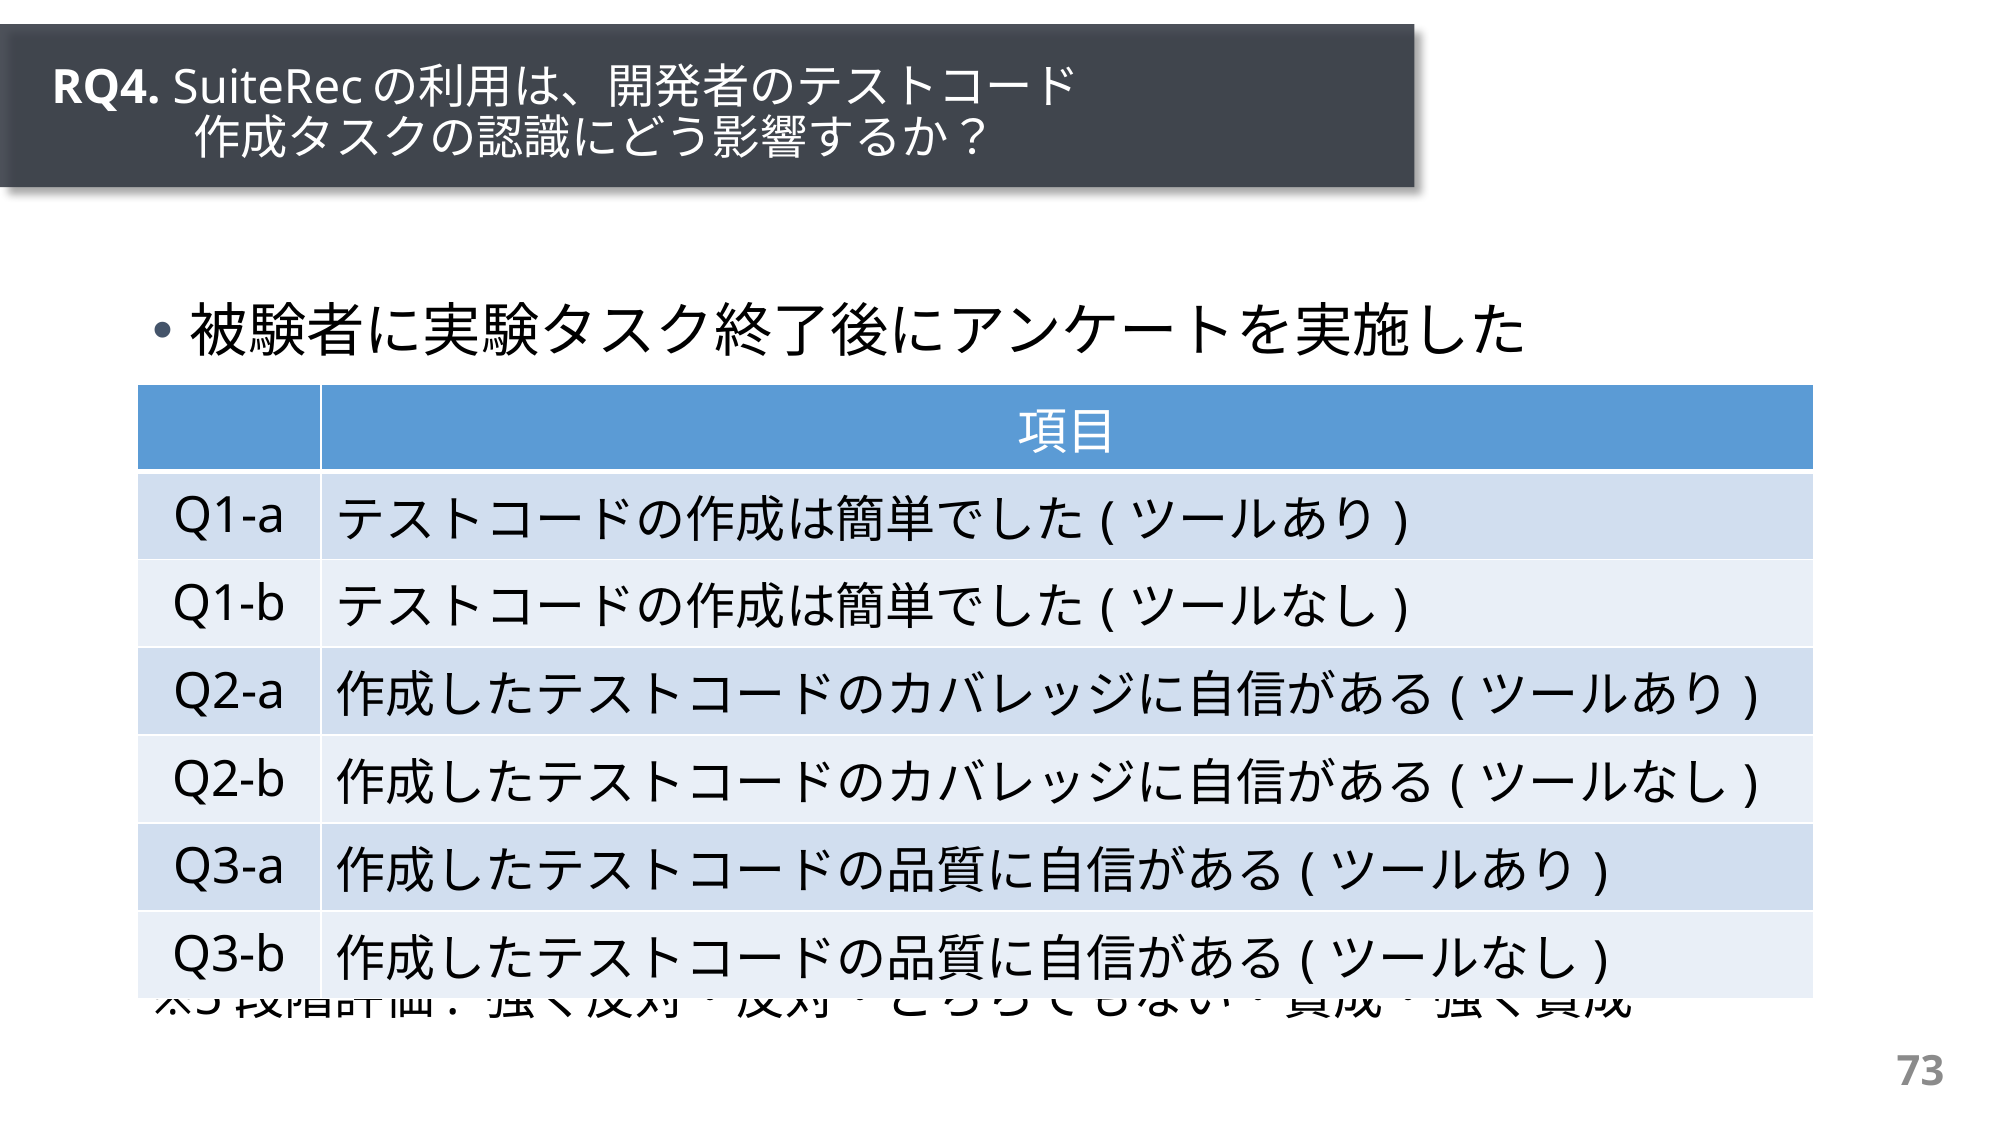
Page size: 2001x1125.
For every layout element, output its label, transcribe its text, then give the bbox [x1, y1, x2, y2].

table_header [138, 385, 320, 469]
table_cell Q2-b [138, 736, 320, 822]
table_cell 作成したテストコードの品質に自信がある(ツールなし) [322, 912, 1813, 998]
table_cell Q1-b [138, 560, 320, 646]
title RQ4. SuiteRecの利用は、開発者のテストコード 作成タスクの認識にどう影響するか？ [36, 54, 1425, 174]
list 被験者に実験タスク終了後にアンケートを実施した ※5段階評価: 強く反対・反対・どちらでもない・賛成・強く賛成 [137, 294, 1863, 1050]
table_cell 作成したテストコードのカバレッジに自信がある(ツールなし) [322, 736, 1813, 822]
table_cell Q3-a [138, 824, 320, 910]
table_cell Q2-a [138, 648, 320, 734]
table_cell 作成したテストコードのカバレッジに自信がある(ツールあり) [322, 648, 1813, 734]
table_cell Q3-b [138, 912, 320, 998]
table_cell テストコードの作成は簡単でした(ツールなし) [322, 560, 1813, 646]
table_cell 作成したテストコードの品質に自信がある(ツールあり) [322, 824, 1813, 910]
table_header 項目 [322, 385, 1813, 469]
table_cell Q1-a [138, 474, 320, 559]
table_cell テストコードの作成は簡単でした(ツールあり) [322, 474, 1813, 559]
